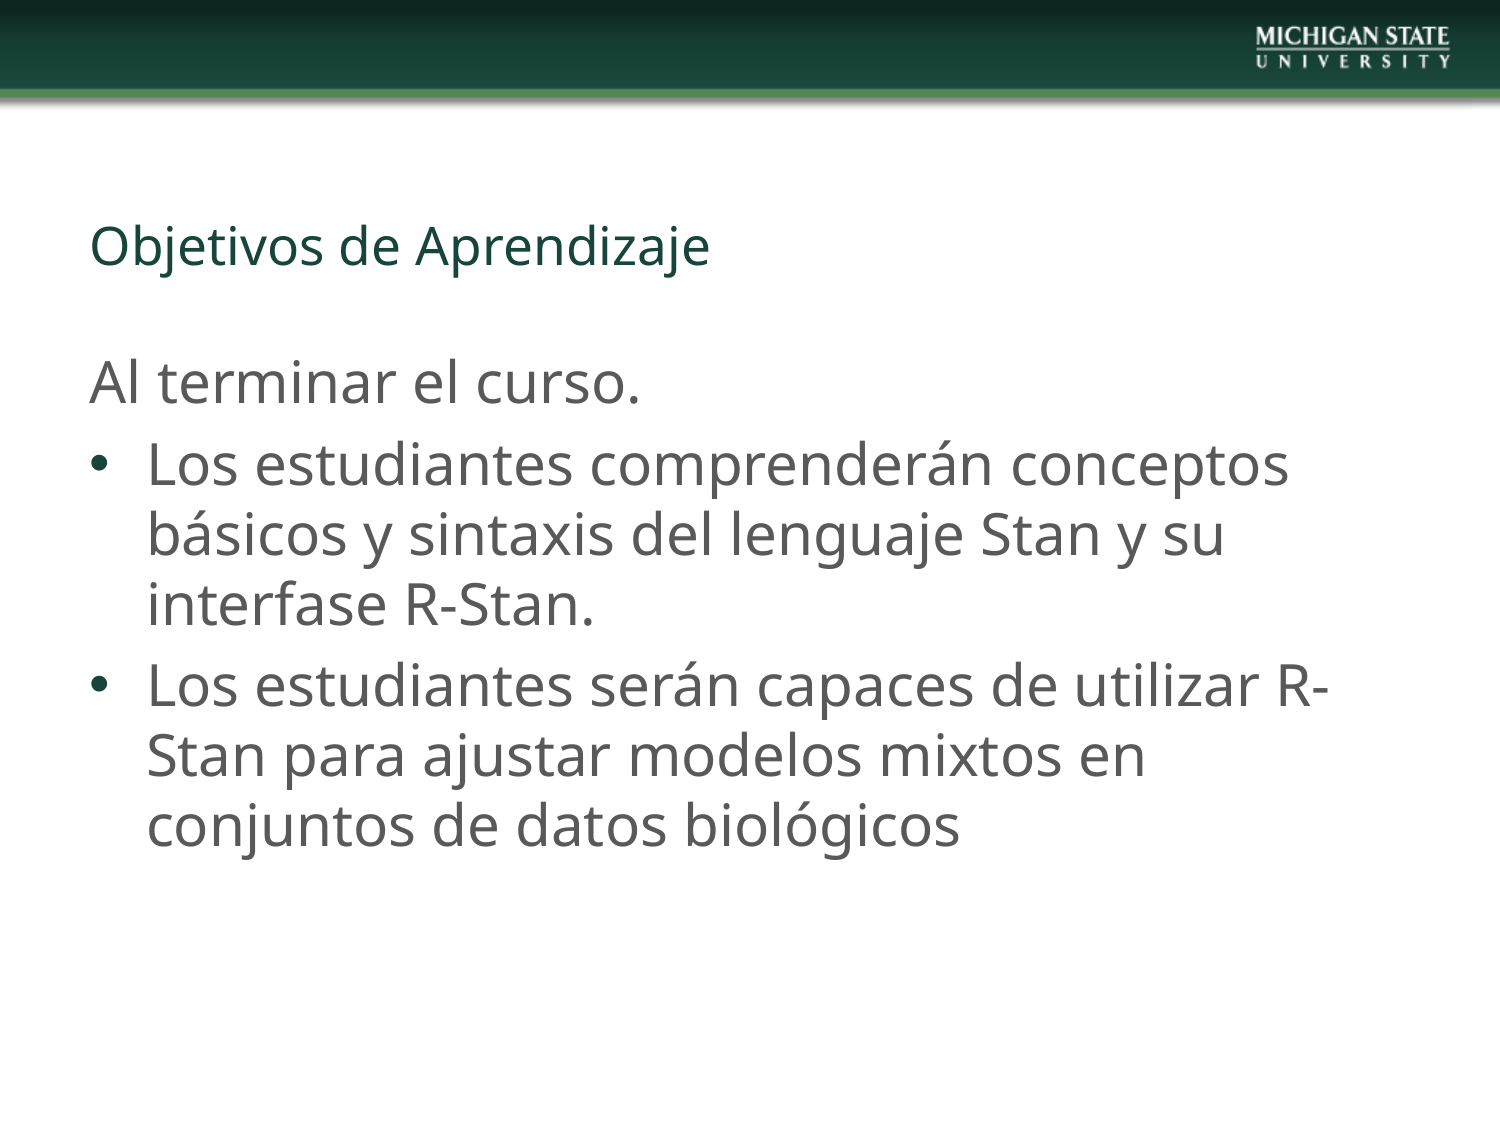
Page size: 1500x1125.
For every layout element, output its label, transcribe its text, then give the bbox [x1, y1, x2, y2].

picture [0, 0, 1500, 110]
list Al terminar el curso. Los estudiantes comprenderán conceptos básicos y sintaxis del lenguaje Stan y su interfase R-Stan. Los estudiantes serán capaces de utilizar R-Stan para ajustar modelos mixtos en conjuntos de datos biológicos [75, 337, 1425, 1005]
title Objetivos de Aprendizaje [75, 204, 1425, 284]
